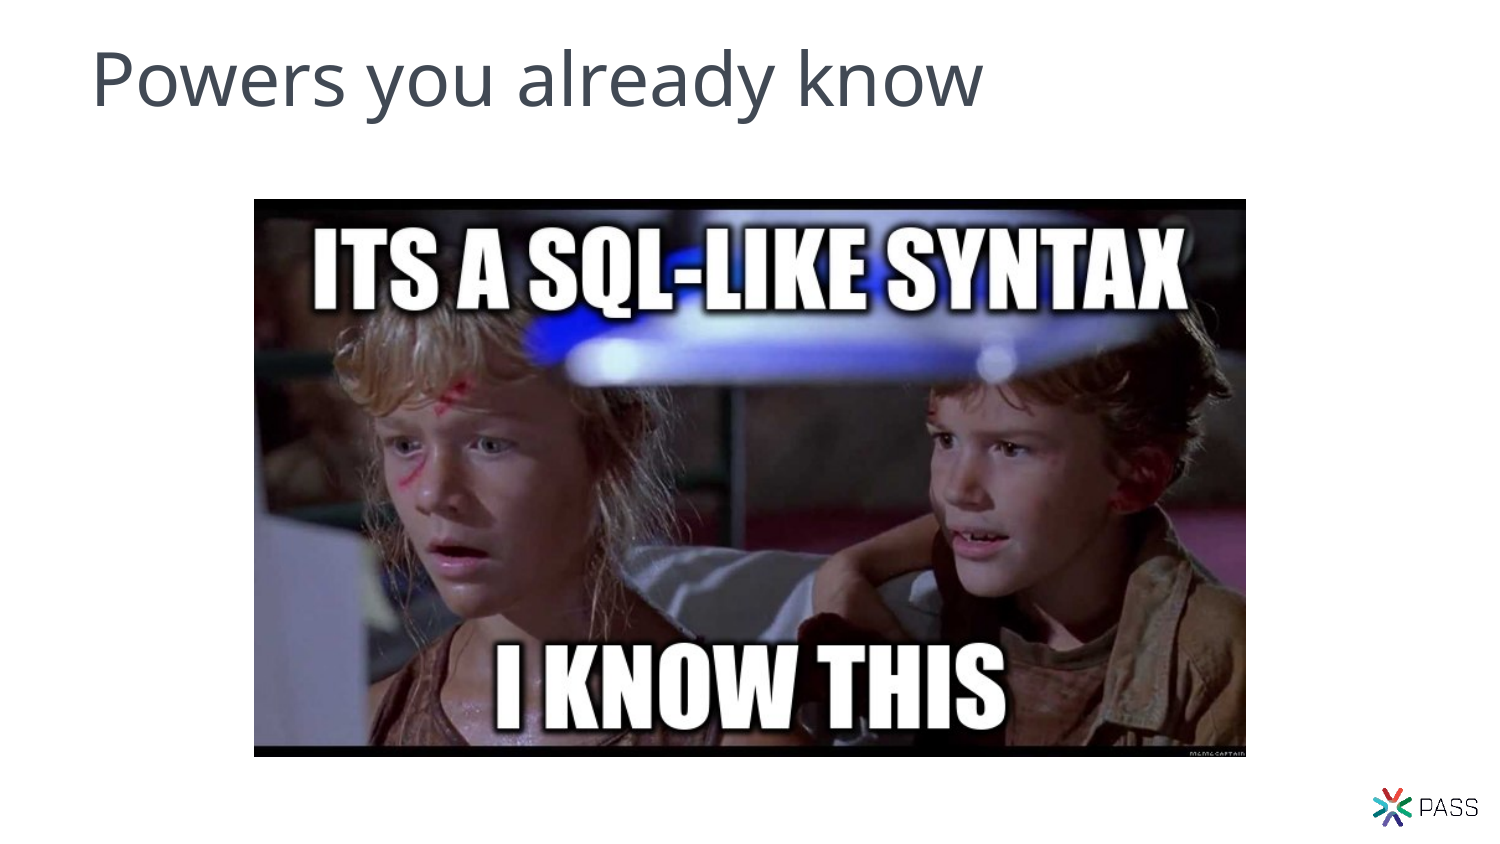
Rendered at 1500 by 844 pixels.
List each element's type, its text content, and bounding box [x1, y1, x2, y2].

picture [254, 199, 1246, 757]
title Powers you already know [75, 41, 1425, 142]
picture [1371, 785, 1479, 829]
